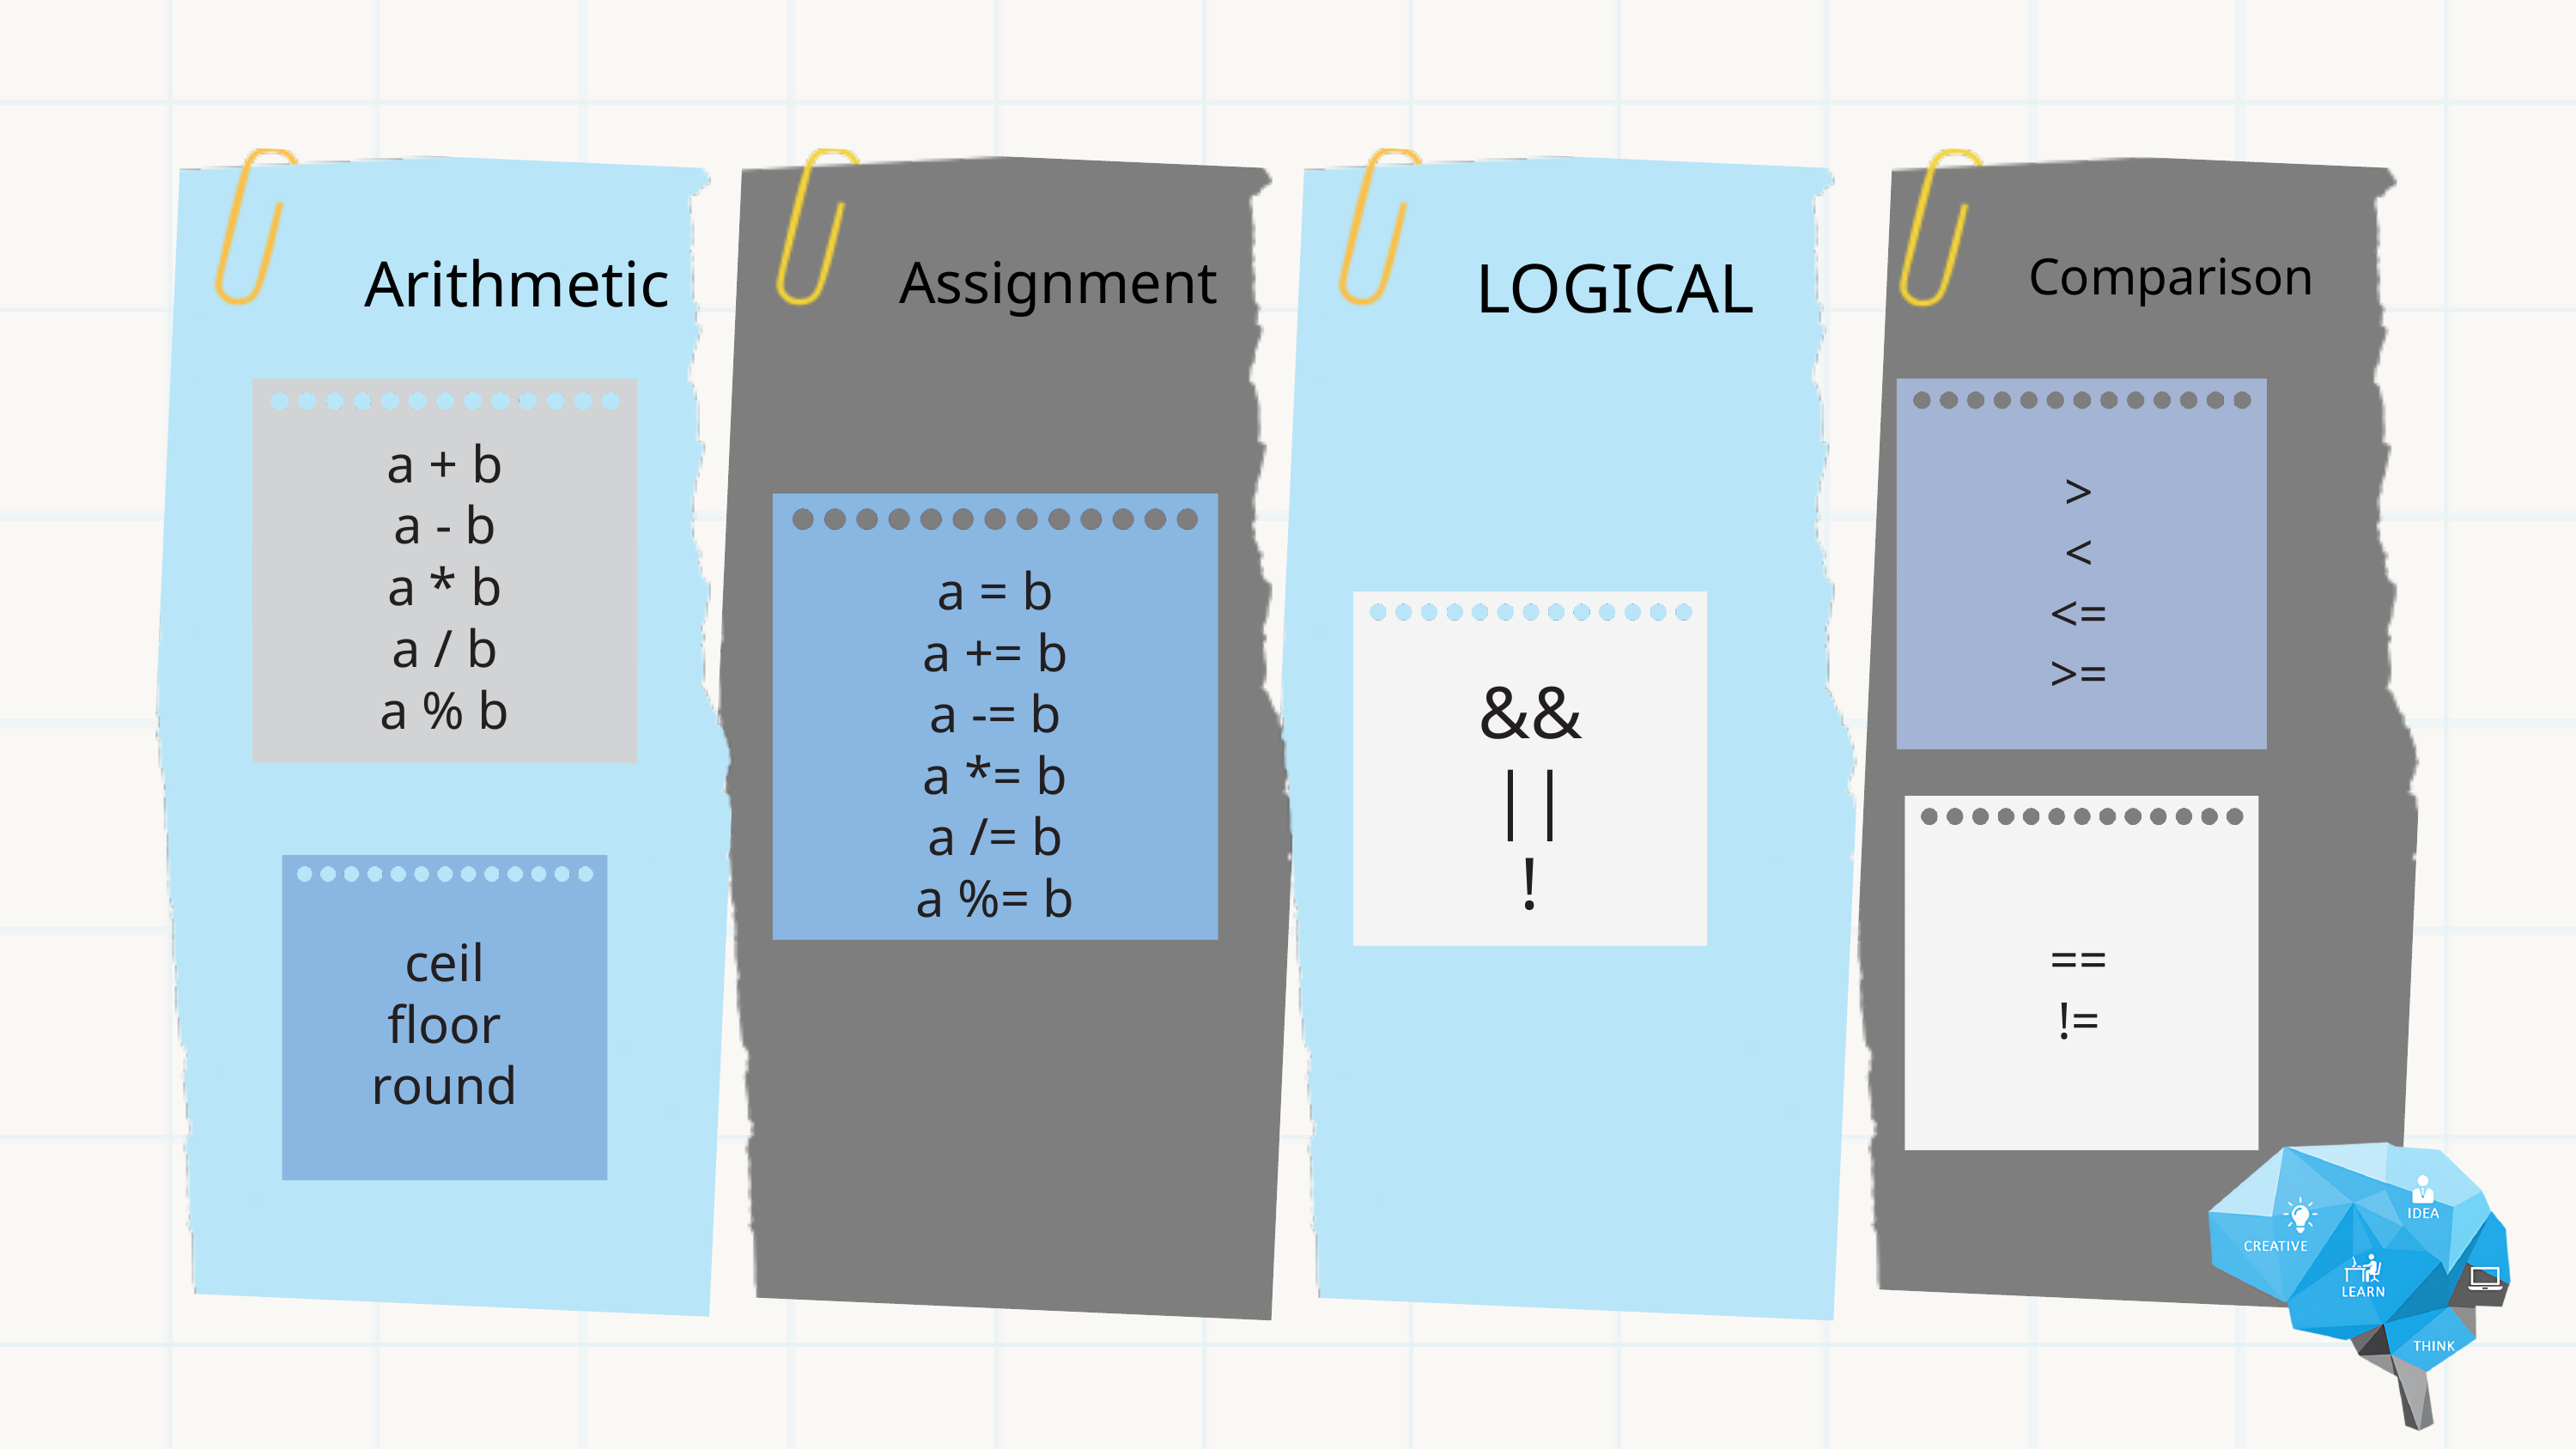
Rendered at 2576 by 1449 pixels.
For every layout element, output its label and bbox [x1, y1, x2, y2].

text_box [0, 0, 2576, 1449]
